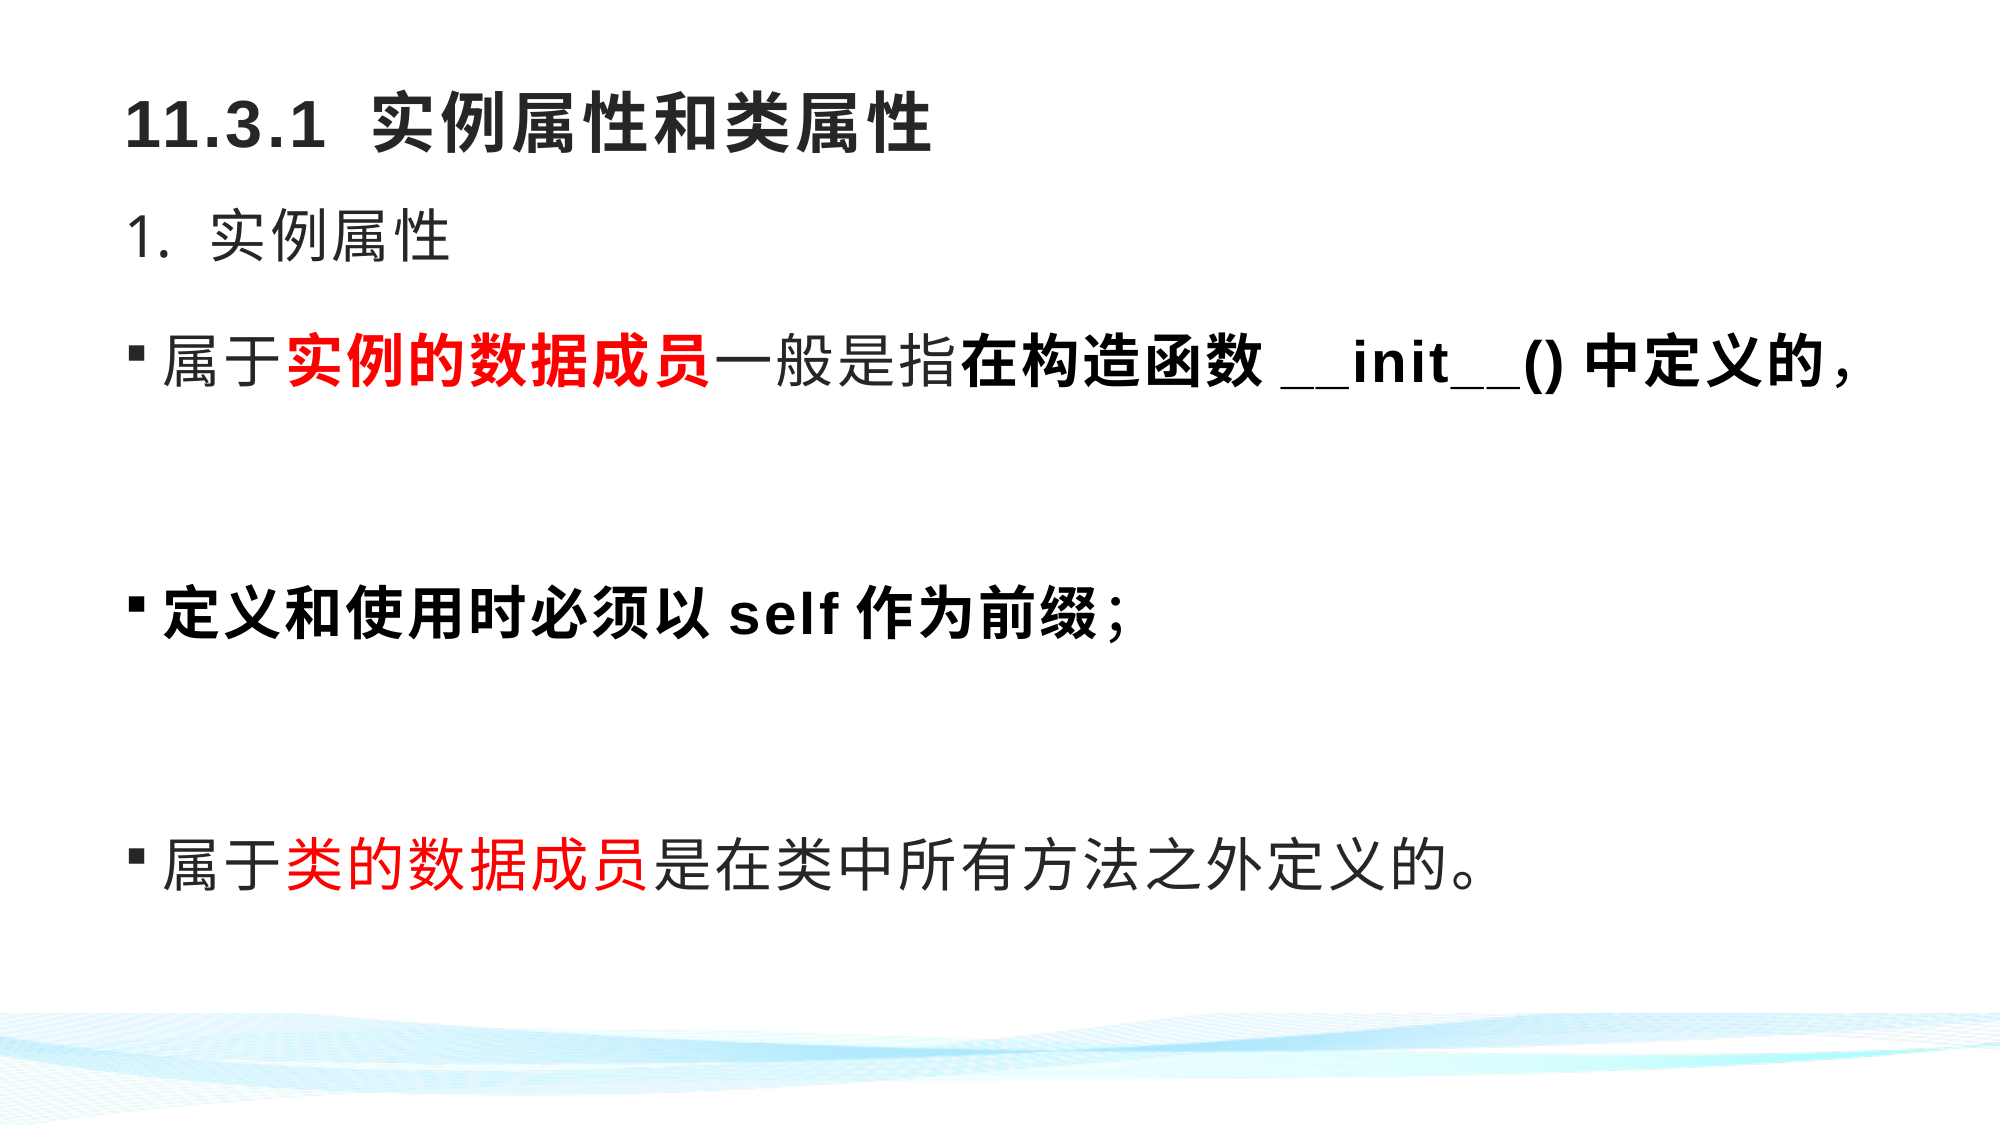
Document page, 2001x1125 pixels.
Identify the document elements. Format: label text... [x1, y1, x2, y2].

picture [0, 1013, 2000, 1125]
title 11.3.1 实例属性和类属性 [109, 72, 1891, 169]
list 实例属性 属于实例的数据成员一般是指在构造函数__init__()中定义的， 定义和使用时必须以self作为前缀； 属于类的数据成员是在类中所有方法之外定义的。 [109, 170, 1891, 1041]
